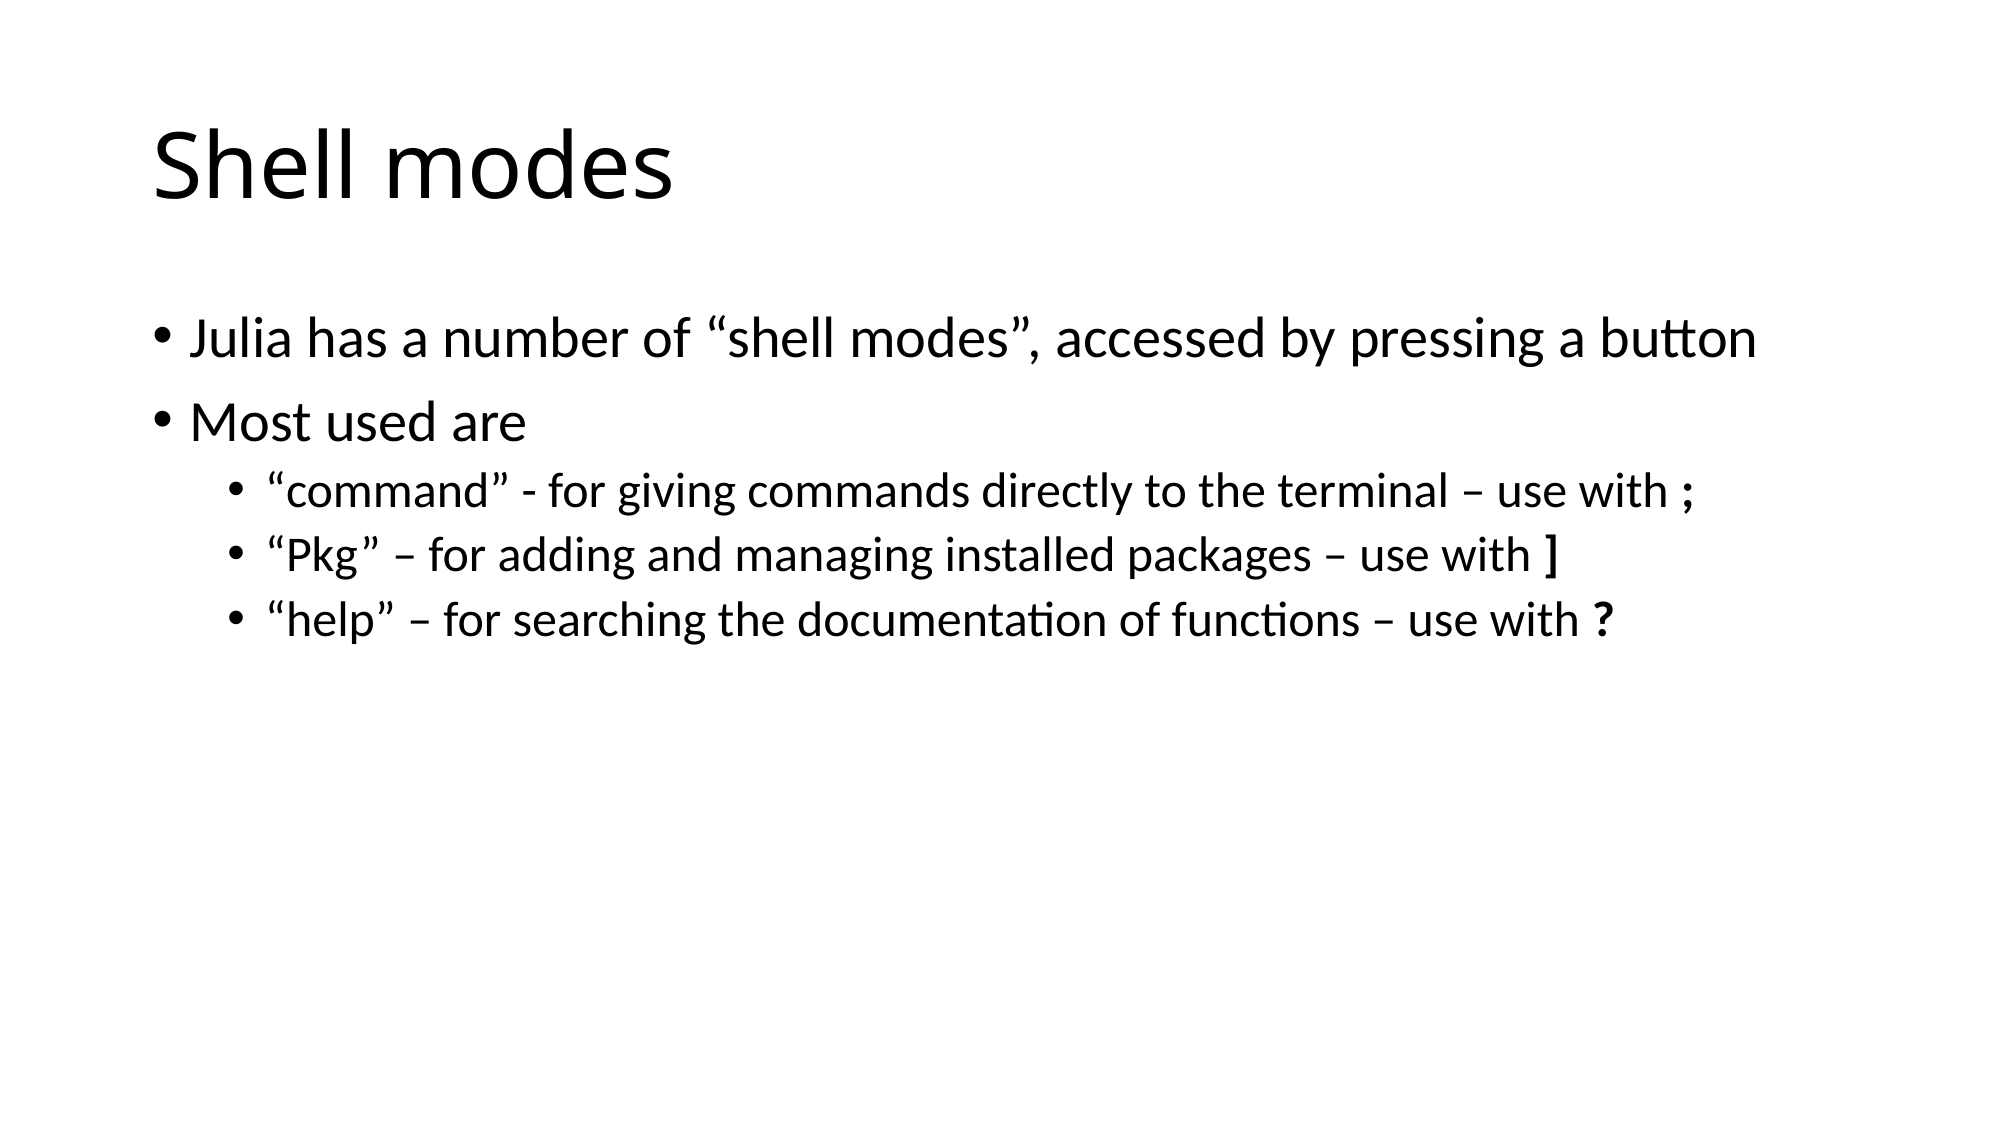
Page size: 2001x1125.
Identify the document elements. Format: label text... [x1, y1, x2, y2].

title Shell modes [137, 59, 1863, 278]
list Julia has a number of “shell modes”, accessed by pressing a button Most used are “command” - for giving commands directly to the terminal – use with ; “Pkg” – for adding and managing installed packages – use with ] “help” – for searching the documentation of functions – use with ? [137, 299, 1863, 1014]
